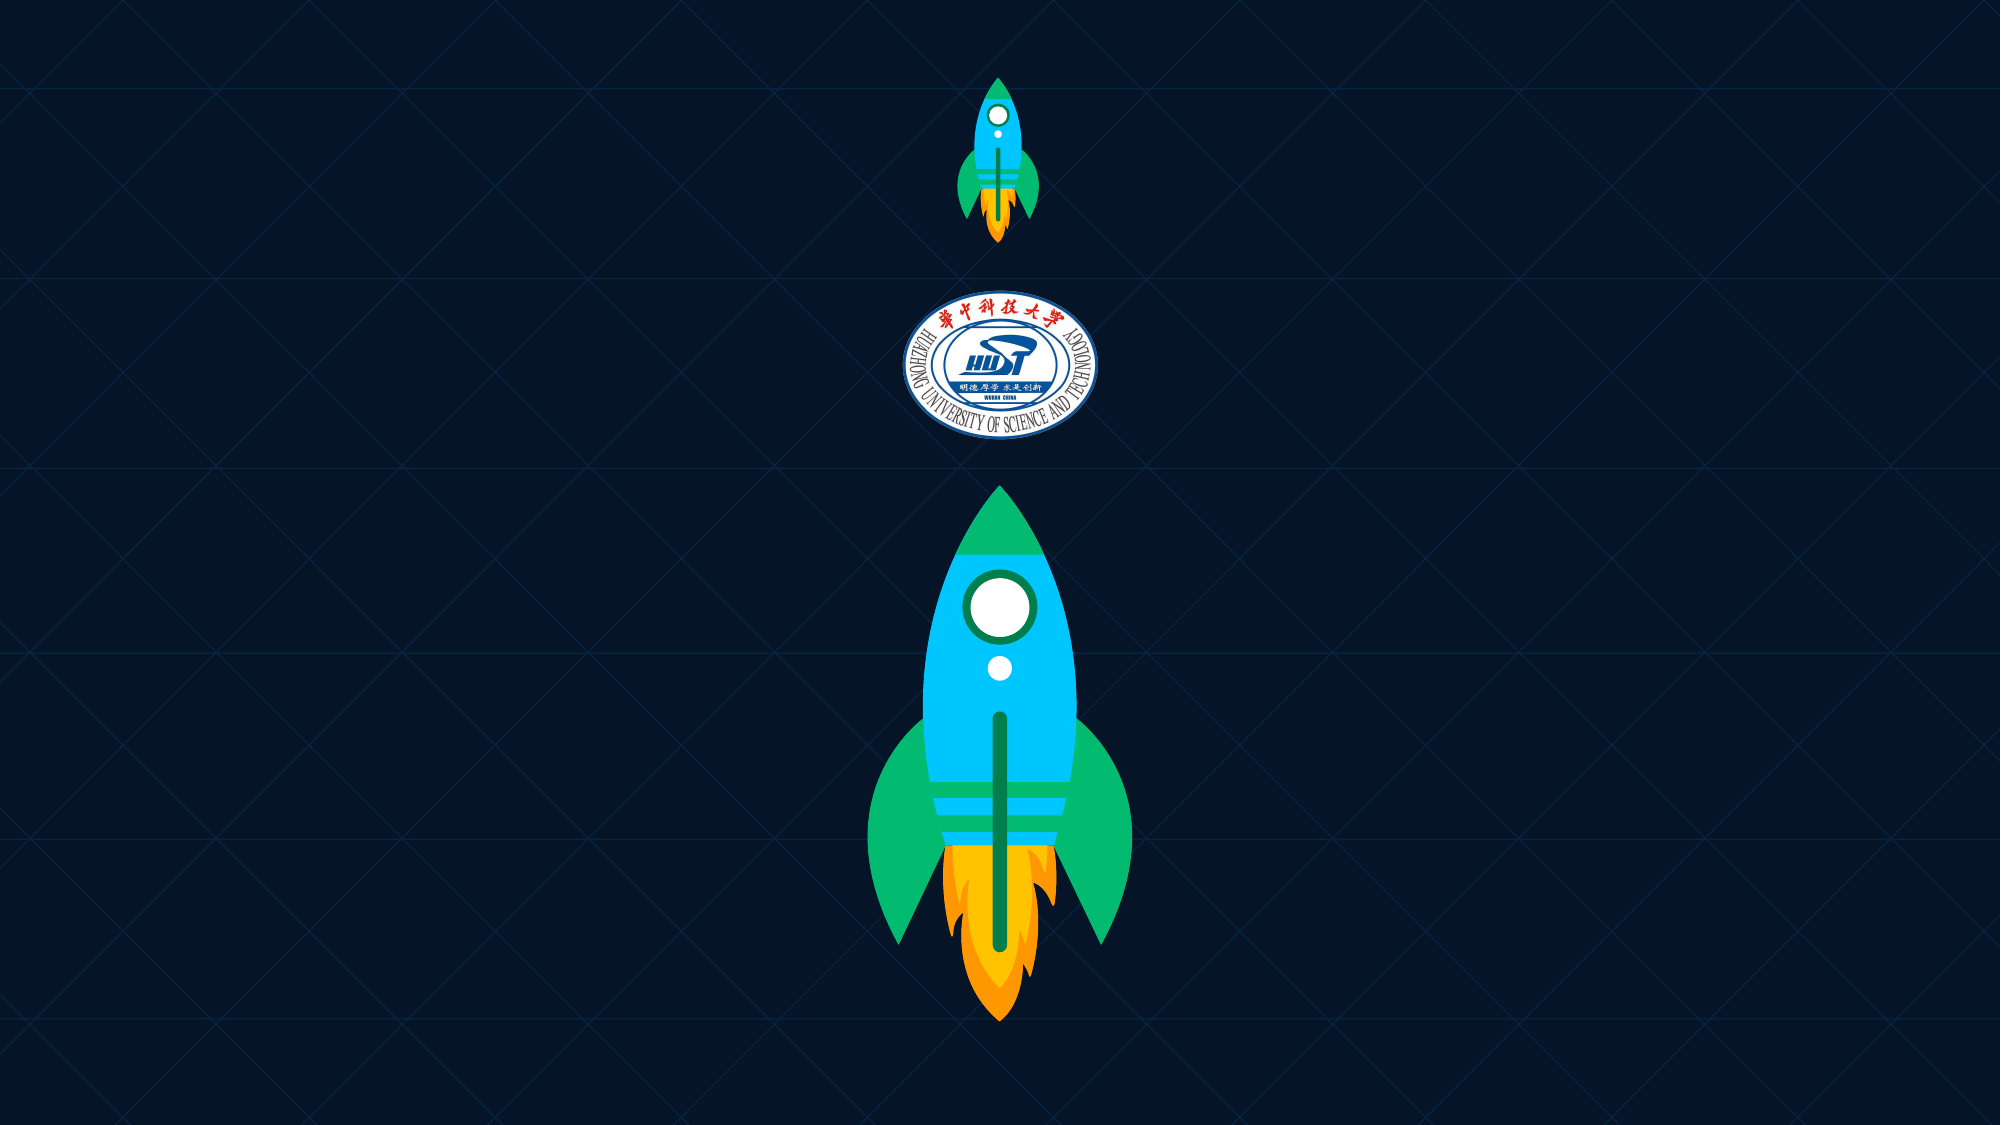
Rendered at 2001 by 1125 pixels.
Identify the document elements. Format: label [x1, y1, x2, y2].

text_box [941, 77, 1055, 243]
text_box [816, 485, 1183, 1022]
picture [0, 0, 2000, 1125]
